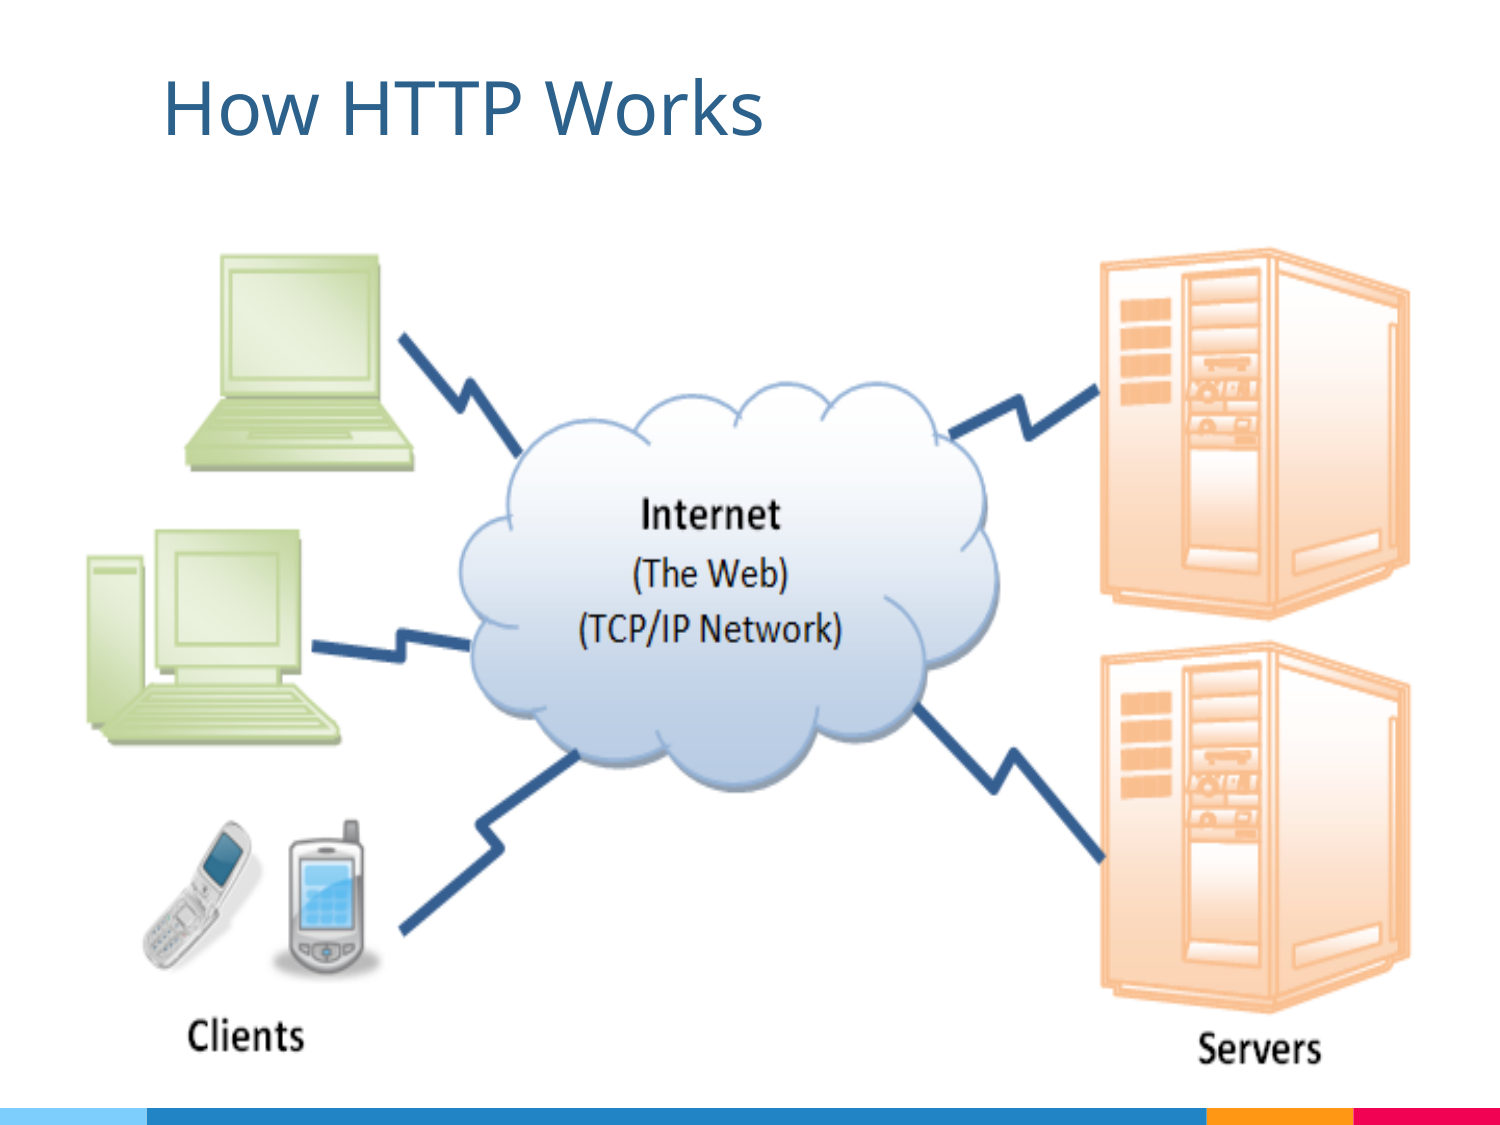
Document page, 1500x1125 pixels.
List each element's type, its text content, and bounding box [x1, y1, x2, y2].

title How HTTP Works [146, 45, 1207, 223]
picture [49, 224, 1451, 1097]
